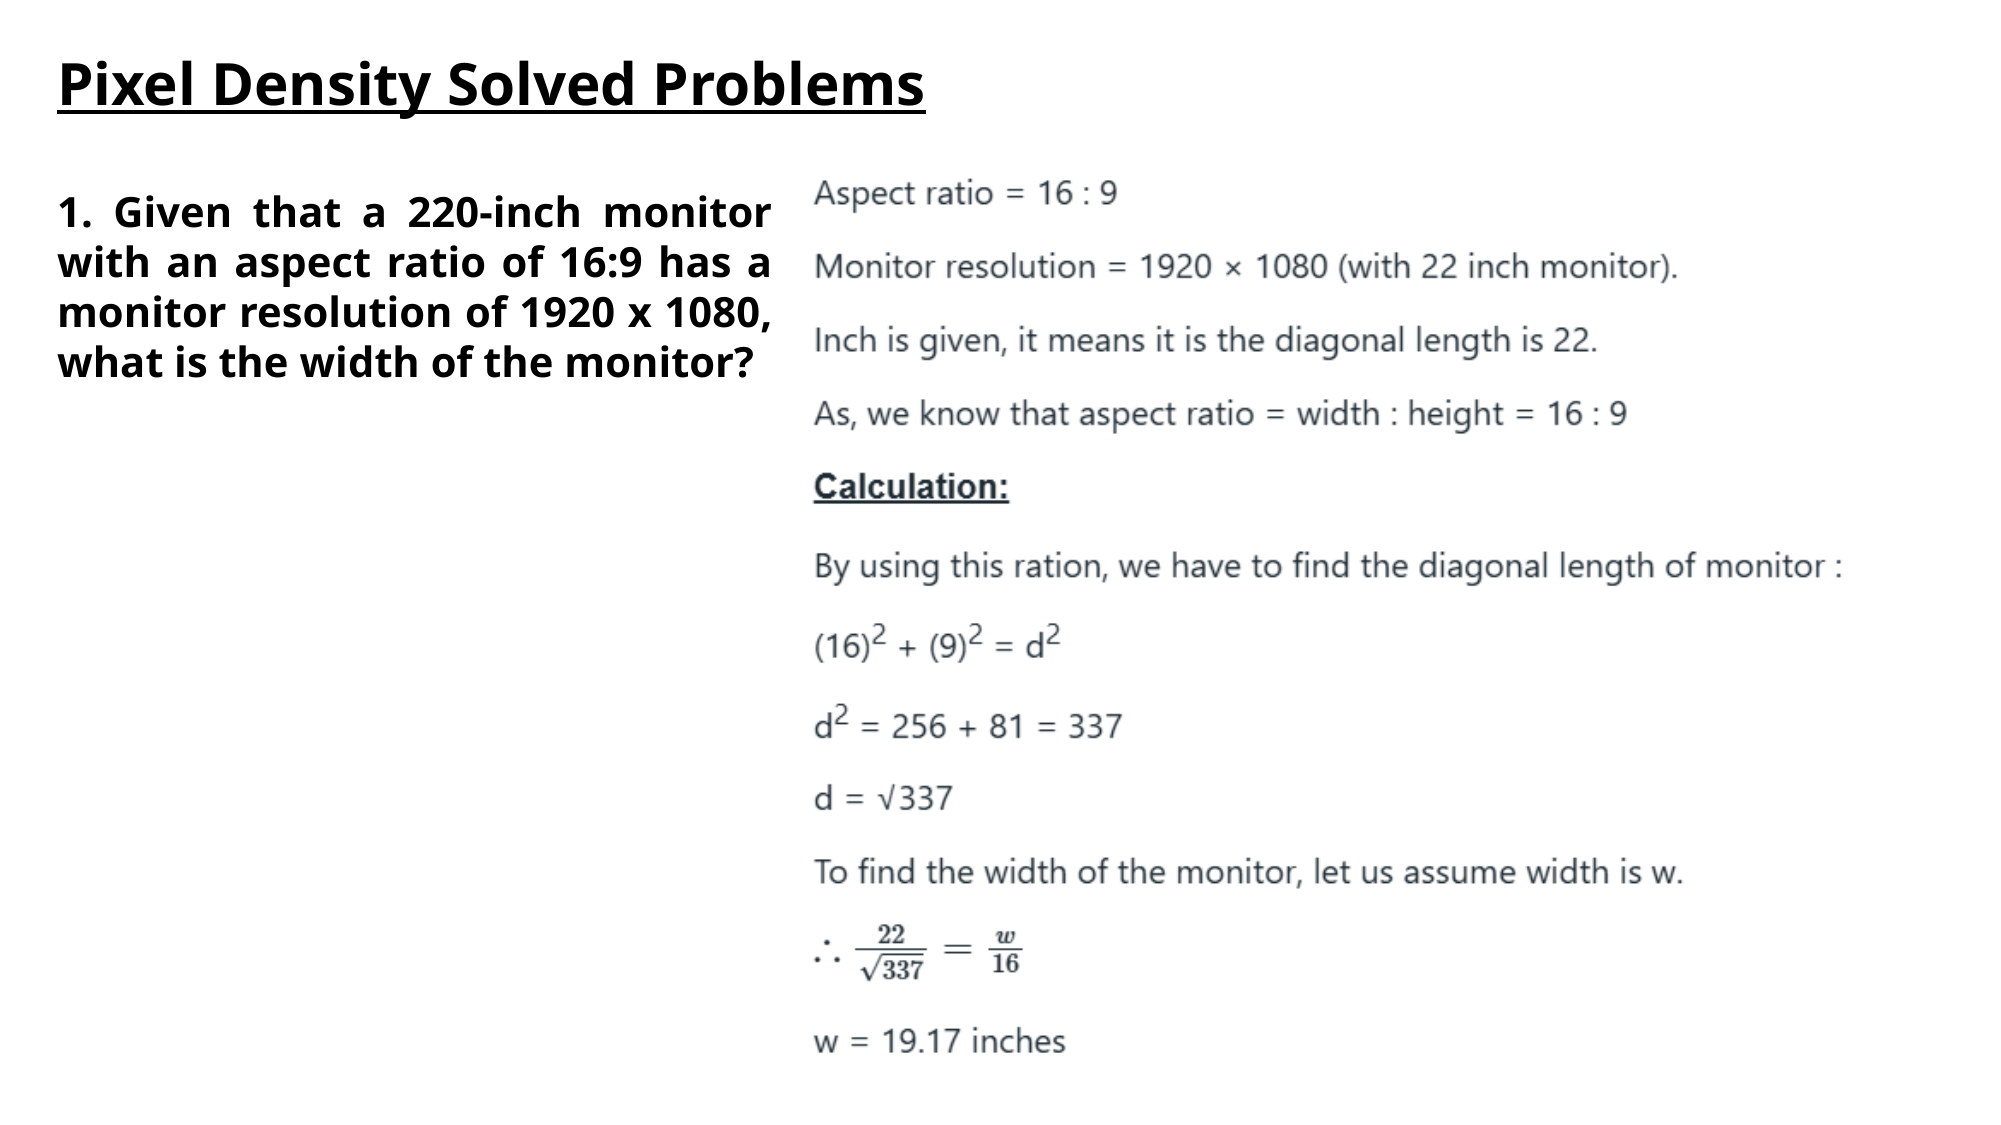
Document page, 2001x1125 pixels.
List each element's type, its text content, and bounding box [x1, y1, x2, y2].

picture [787, 167, 1869, 1065]
text_box 1. Given that a 220-inch monitor with an aspect ratio of 16:9 has a monitor resolution of 1920 x 1080, what is the width of the monitor? [42, 178, 780, 394]
text_box Pixel Density Solved Problems [42, 39, 1892, 125]
